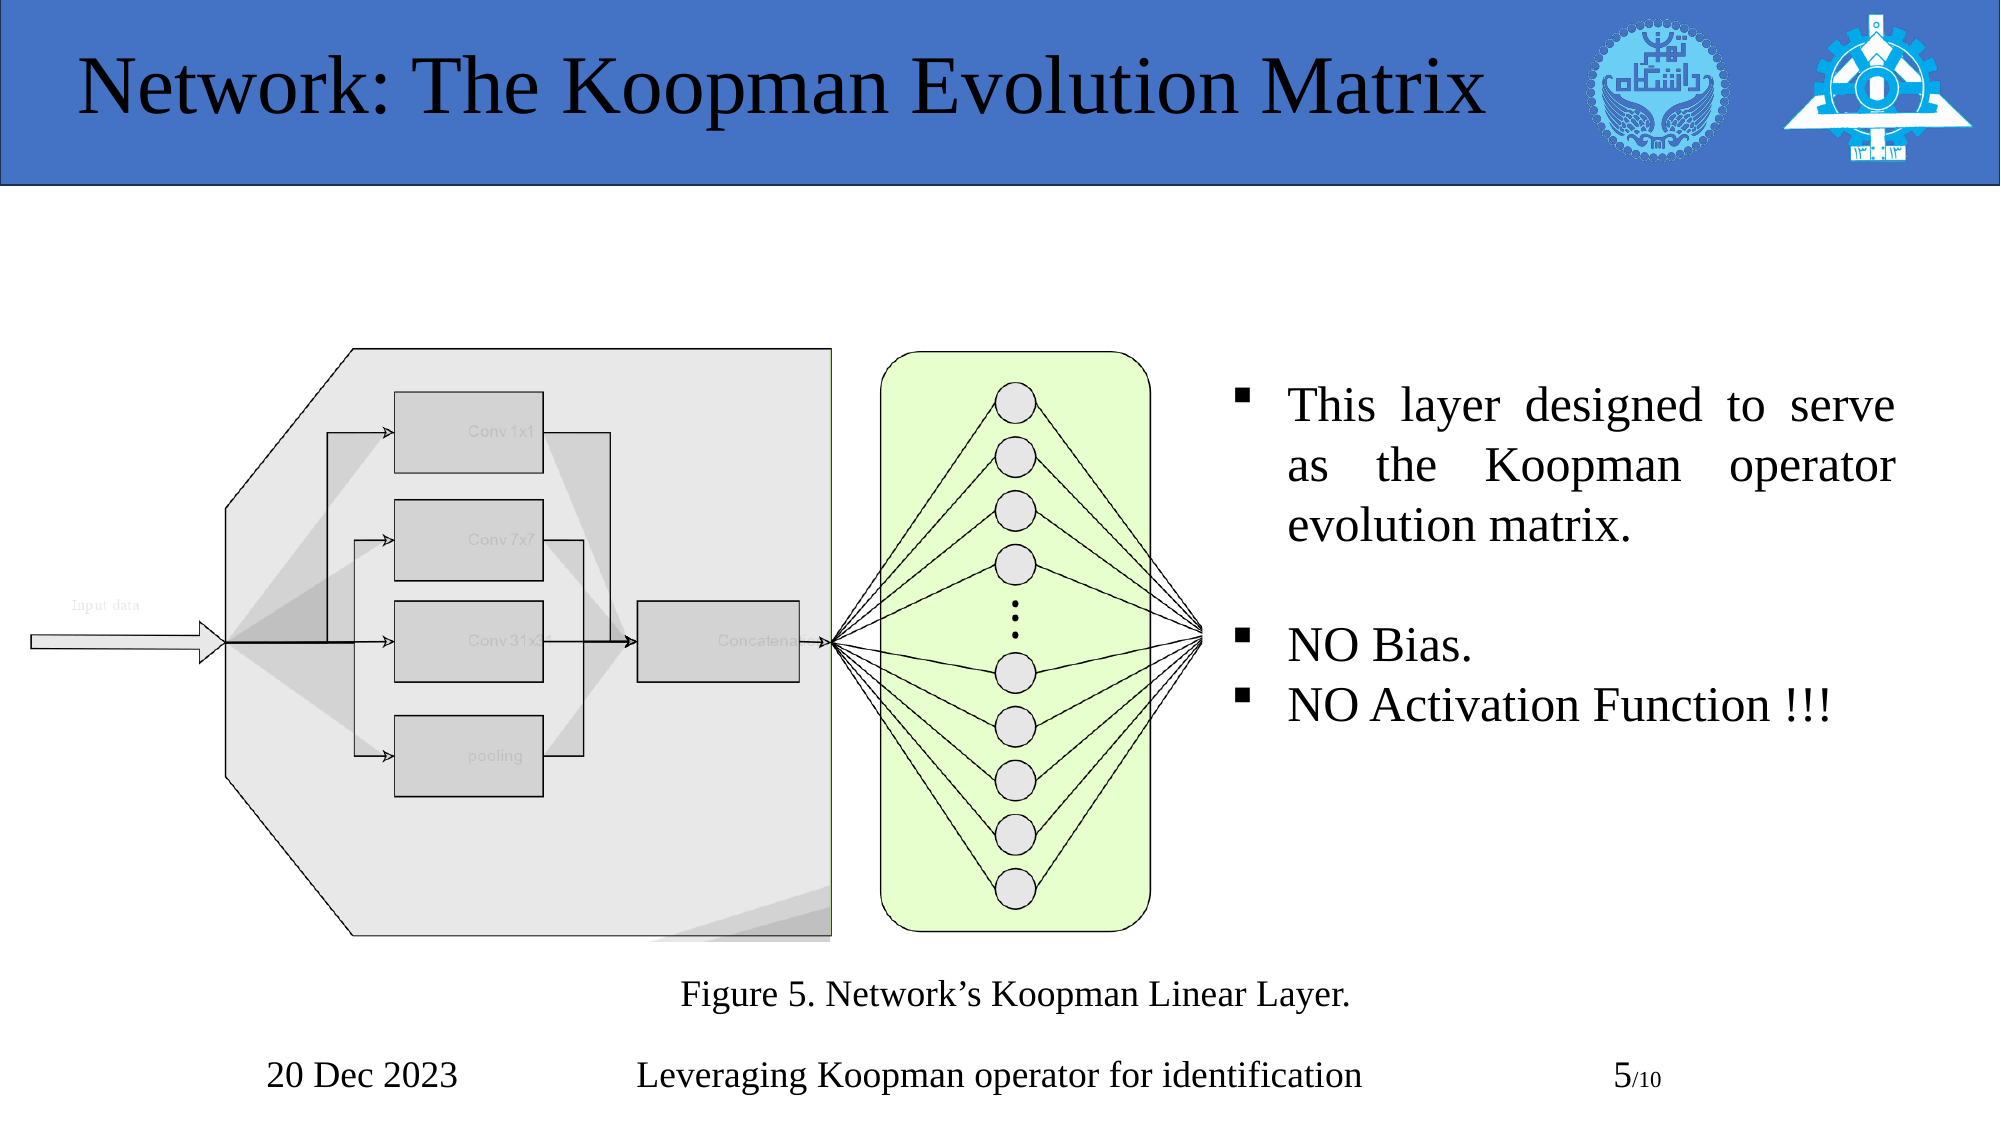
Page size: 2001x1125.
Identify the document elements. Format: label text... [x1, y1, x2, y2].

footer Leveraging Koopman operator for identification [611, 1042, 1389, 1103]
picture [1578, 12, 1738, 163]
text_box Network: The Koopman Evolution Matrix [63, 22, 1578, 138]
text_box Figure 5. Network’s Koopman Linear Layer. [519, 961, 1514, 1022]
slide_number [137, 1042, 588, 1103]
slide_number 5/10 [1412, 1042, 1863, 1103]
text_box This layer designed to serve as the Koopman operator evolution matrix. NO Bias. NO Activation Function !!! [1216, 364, 1911, 859]
picture [1780, 12, 1975, 163]
text_box [0, 0, 2000, 186]
picture [0, 342, 1203, 942]
